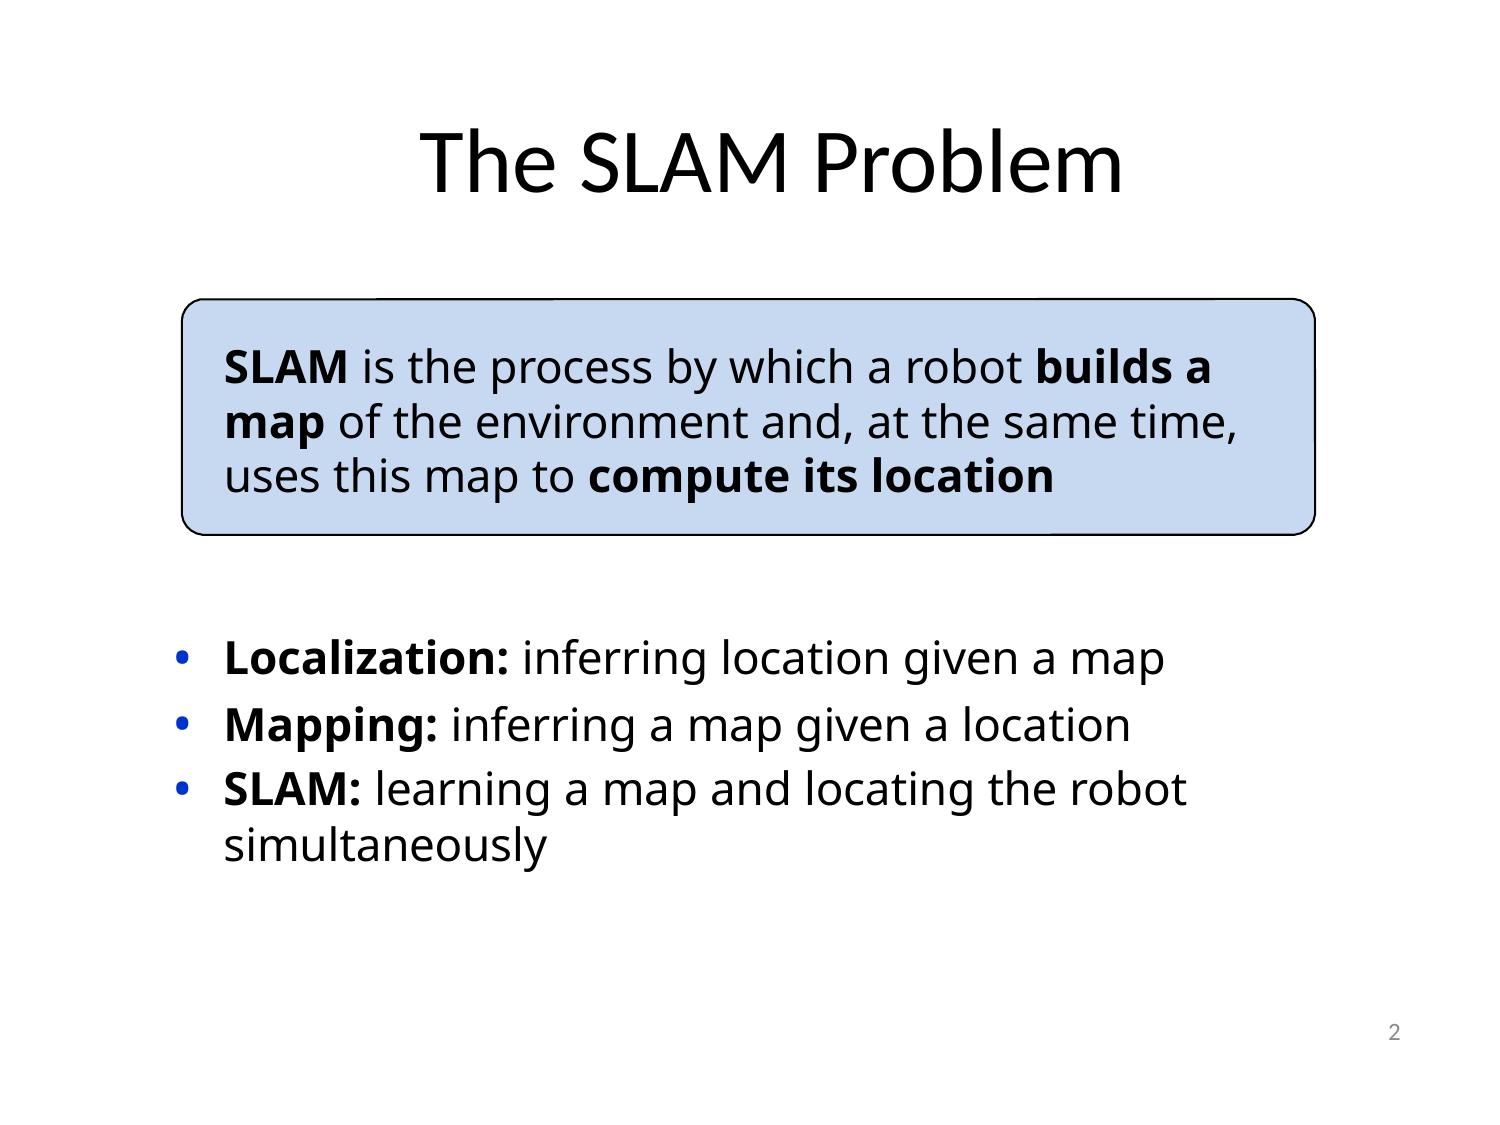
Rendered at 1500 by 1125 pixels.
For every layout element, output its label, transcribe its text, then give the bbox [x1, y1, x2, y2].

title The SLAM Problem [75, 28, 1425, 250]
text_box Localization: inferring location given a map Mapping: inferring a map given a location SLAM: learning a map and locating the robot simultaneously [171, 628, 1265, 871]
slide_number 2 [1359, 703, 1401, 1125]
text_box [181, 298, 1316, 535]
text_box SLAM is the process by which a robot builds a map of the environment and, at the same time, uses this map to compute its location [222, 340, 1275, 504]
